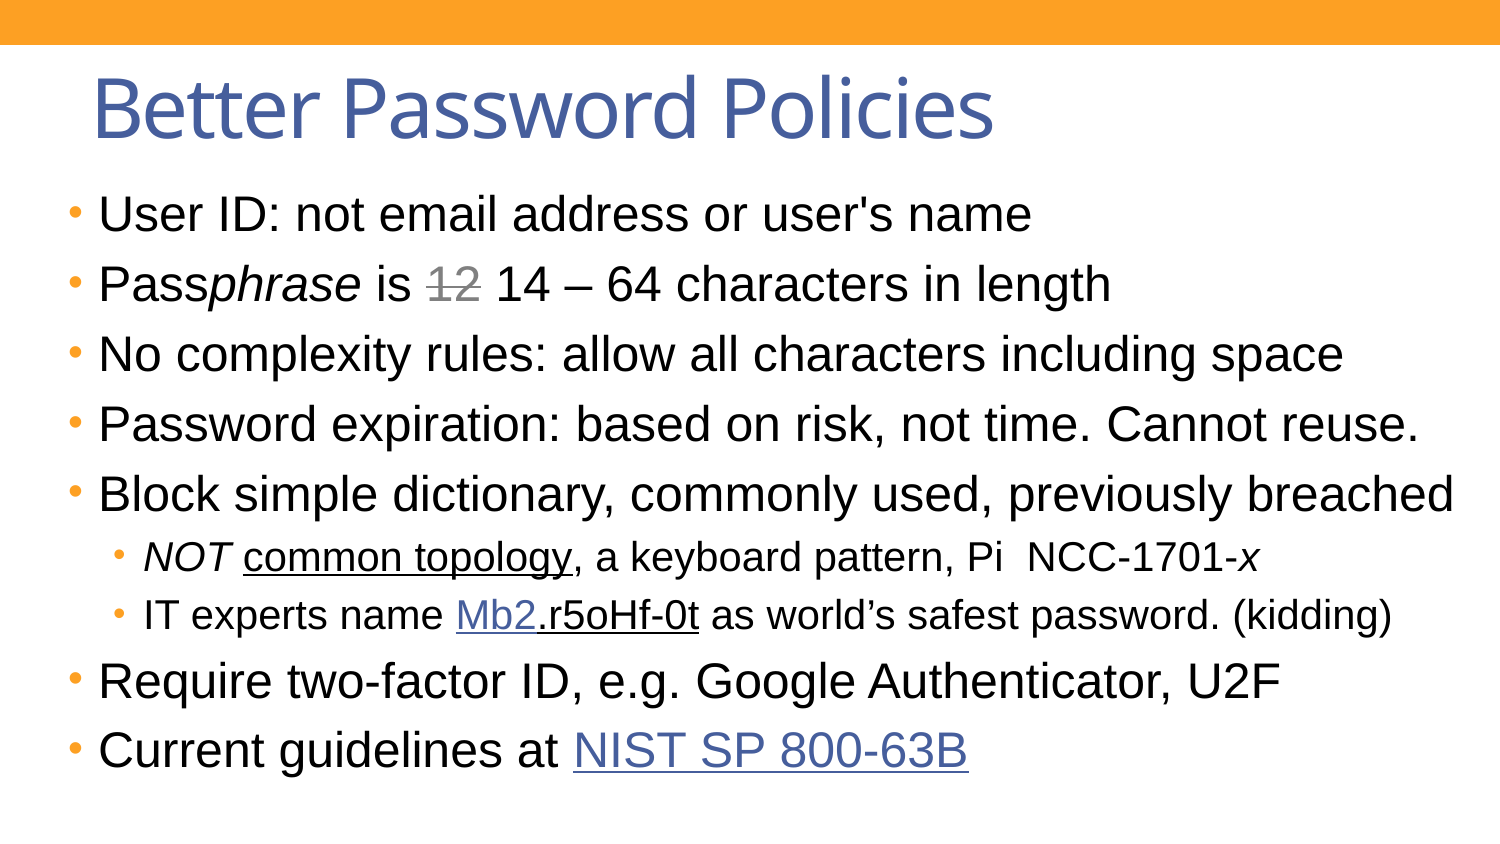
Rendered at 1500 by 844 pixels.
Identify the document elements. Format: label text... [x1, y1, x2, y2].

title Better Password Policies [75, 43, 1425, 166]
